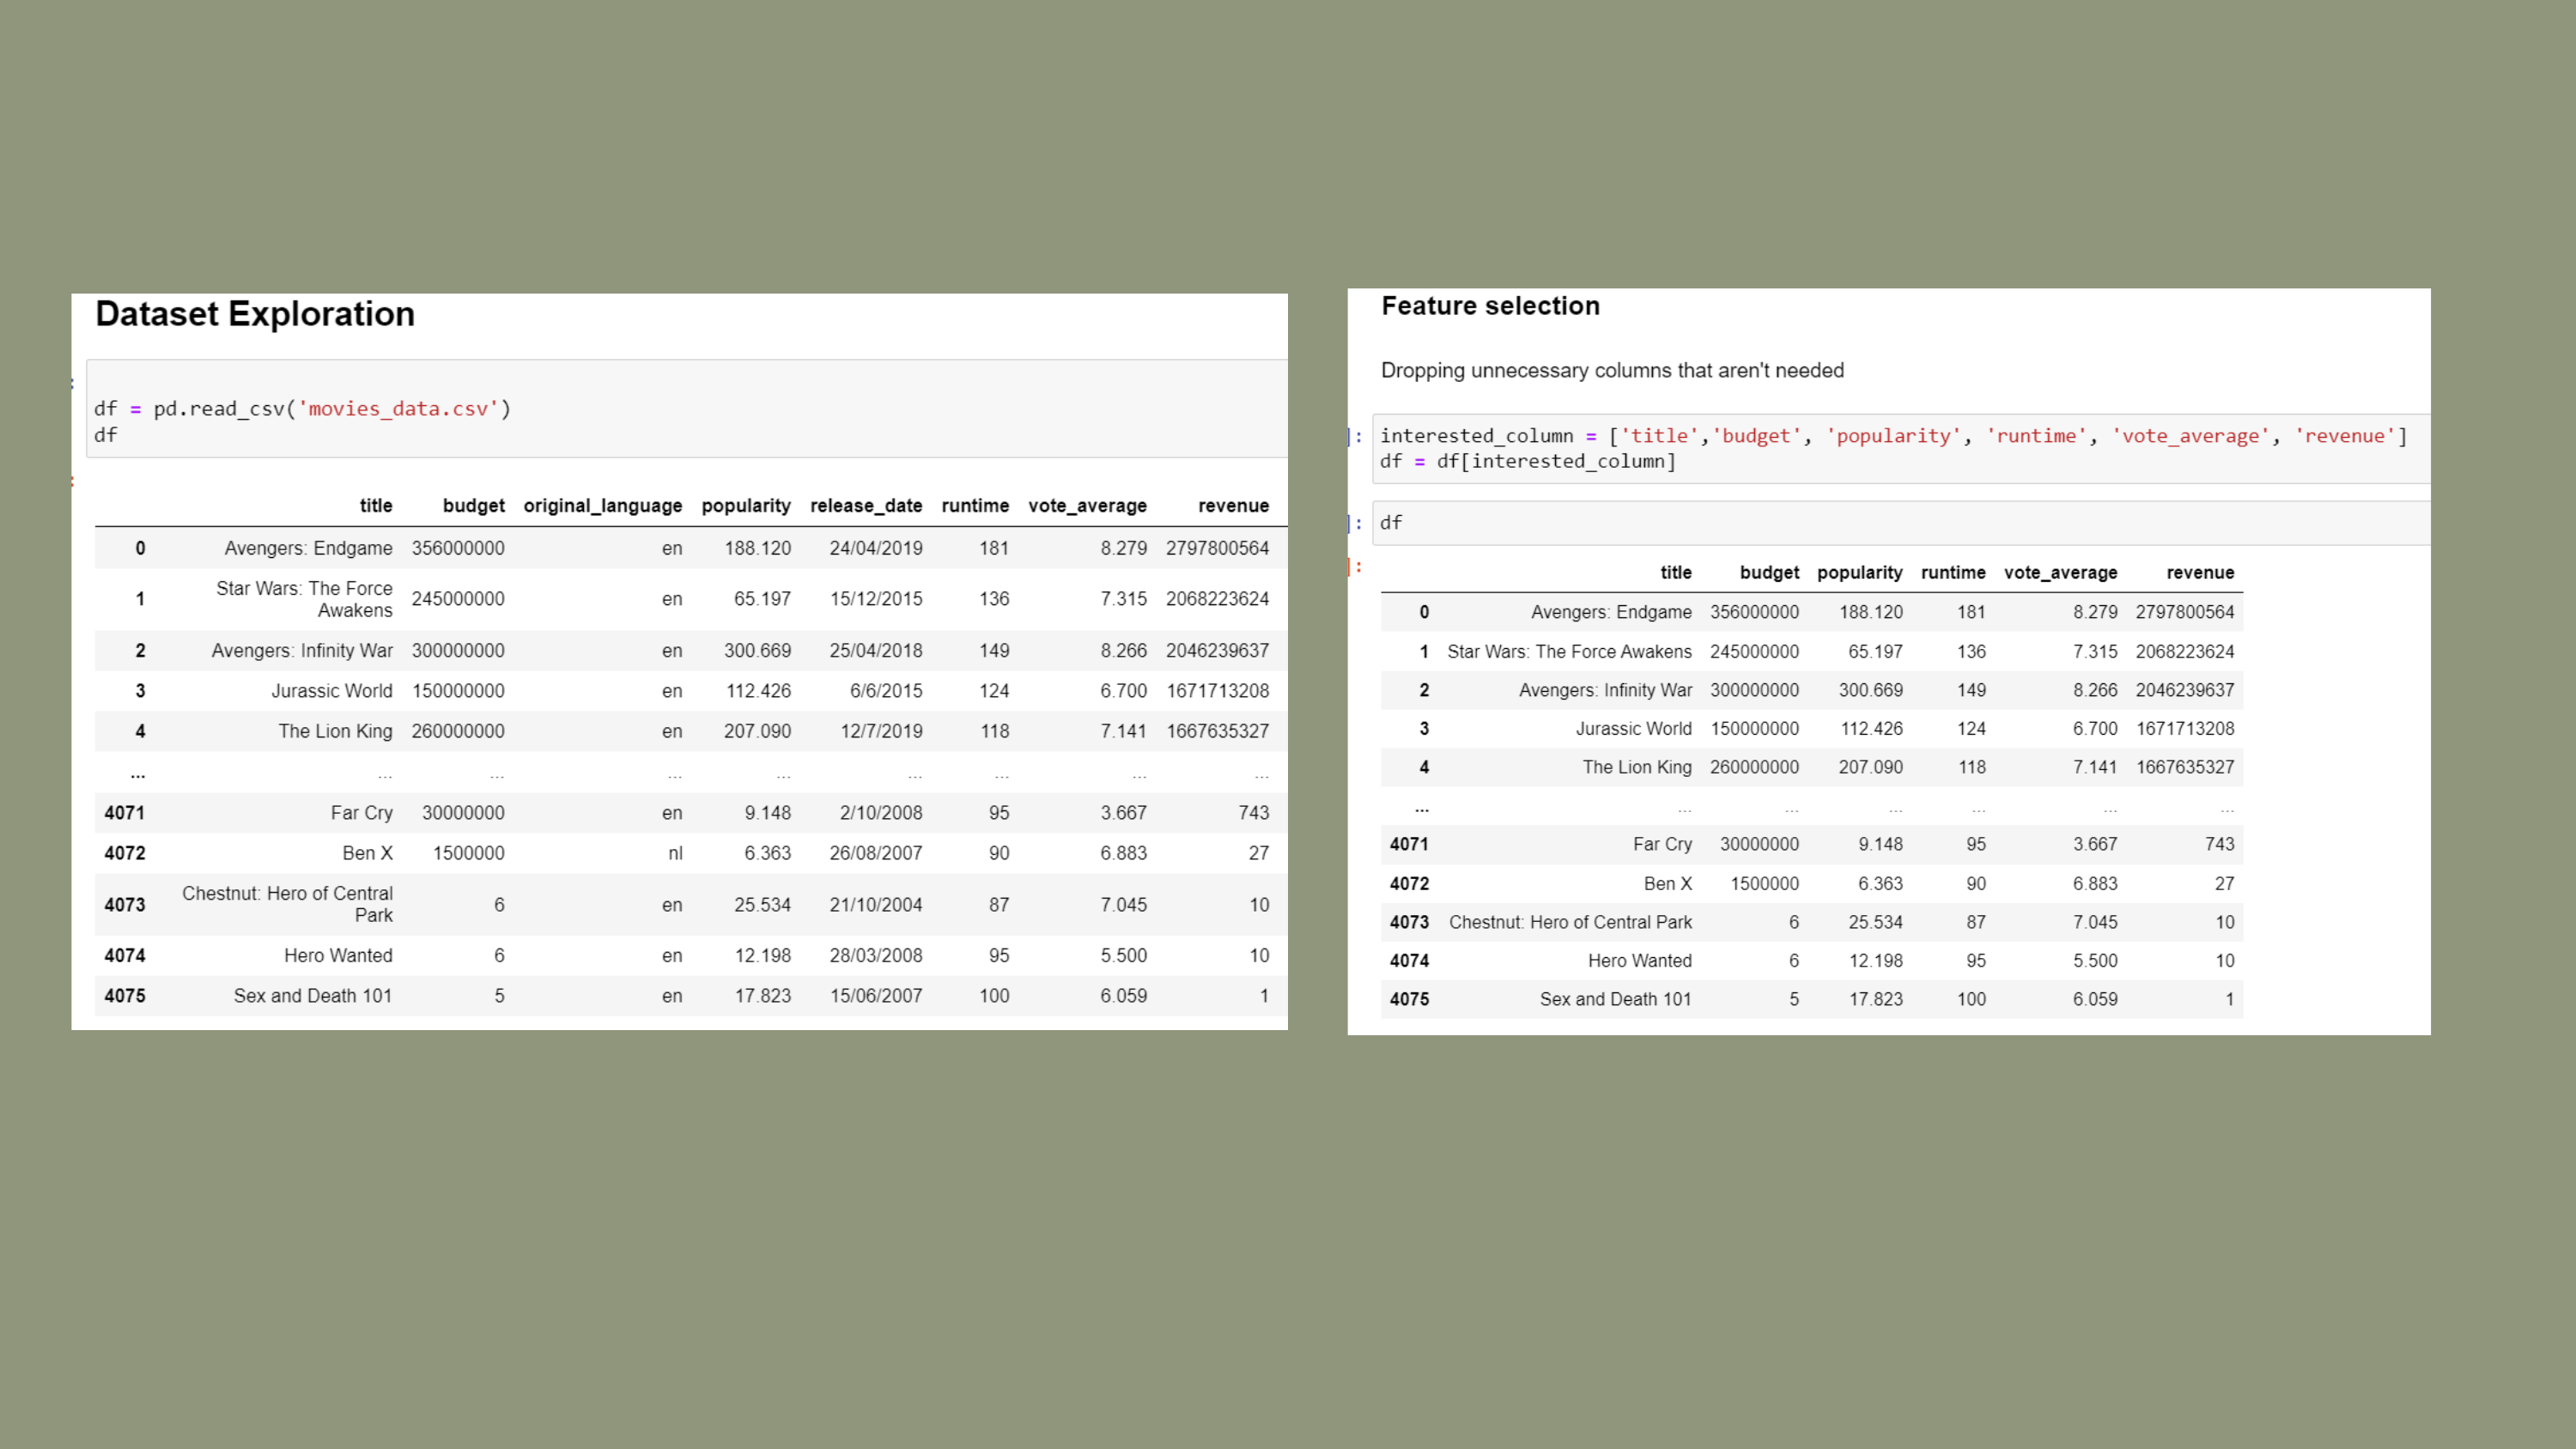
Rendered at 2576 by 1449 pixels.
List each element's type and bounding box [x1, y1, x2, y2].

text_box [1347, 288, 2432, 1035]
text_box [71, 294, 1289, 1030]
